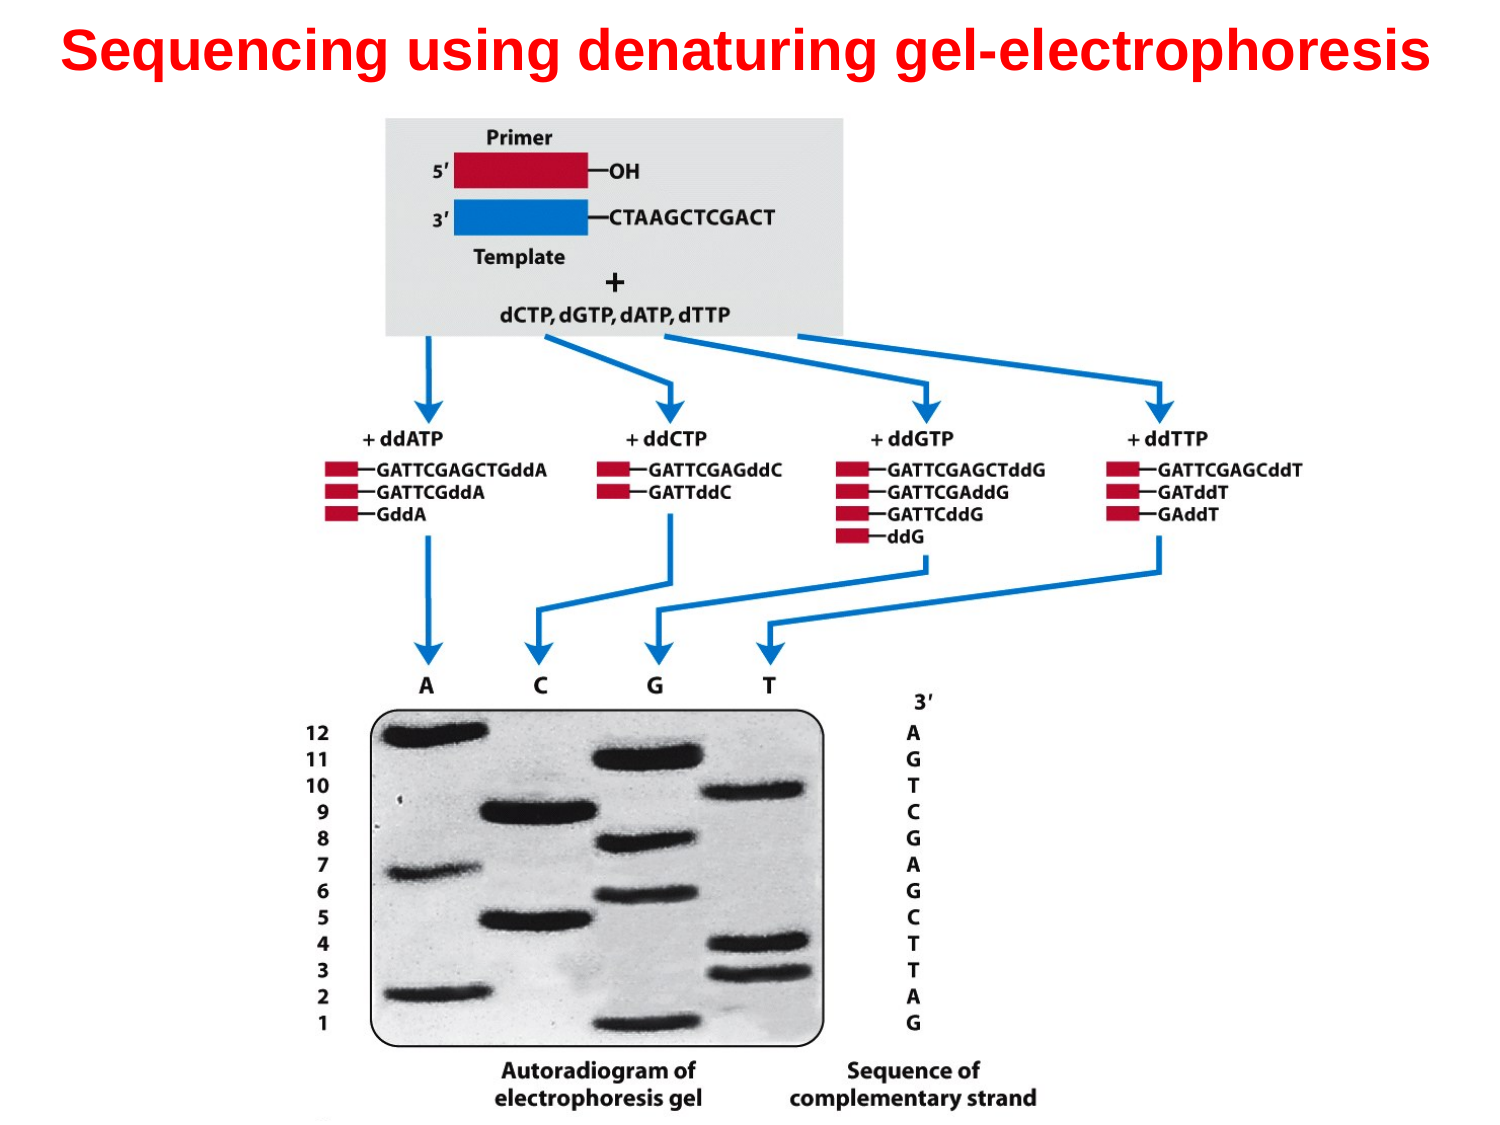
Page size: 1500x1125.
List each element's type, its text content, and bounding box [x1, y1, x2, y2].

text_box Sequencing using denaturing gel-electrophoresis [45, 5, 1449, 90]
picture [299, 112, 1308, 1121]
